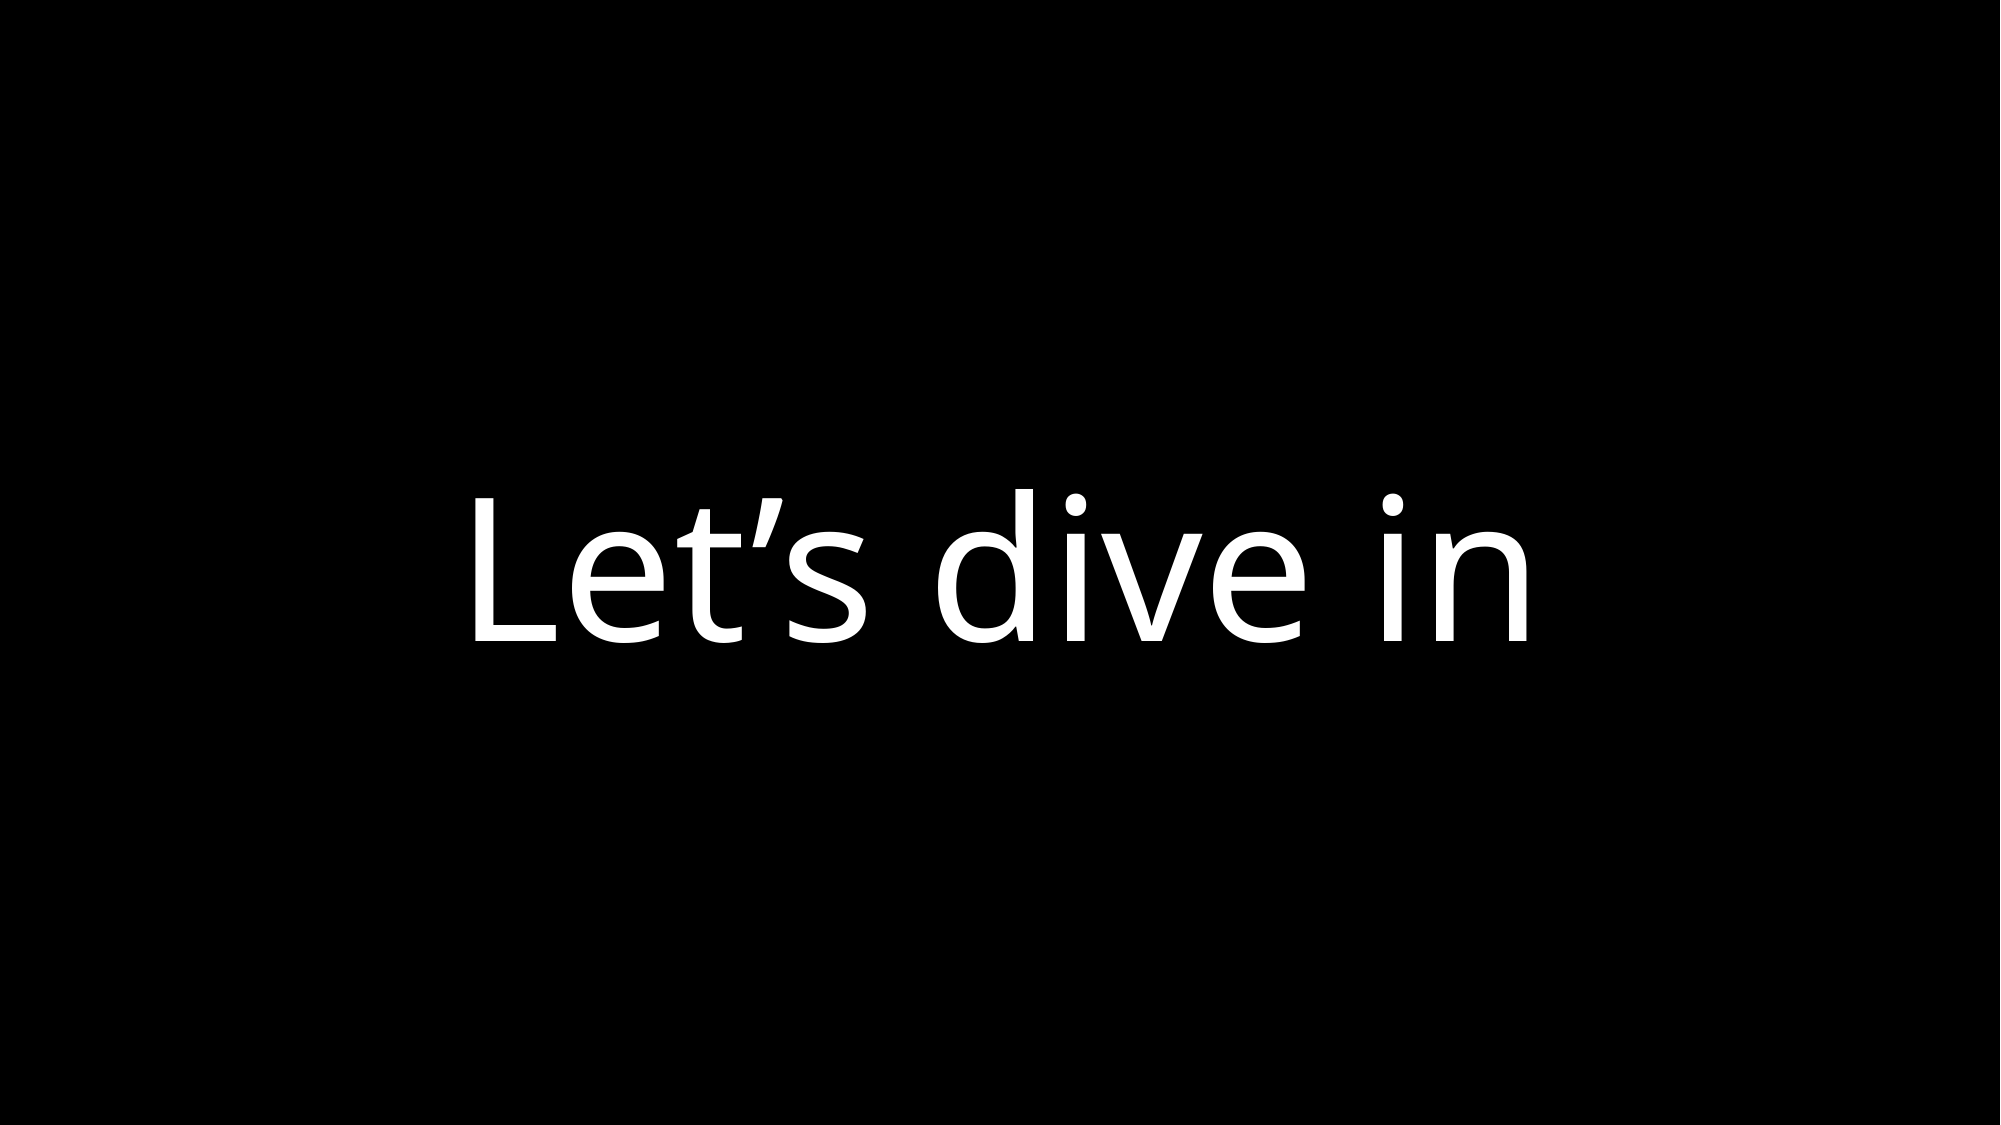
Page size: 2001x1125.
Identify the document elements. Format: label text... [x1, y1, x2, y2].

text_box Let’s dive in [441, 433, 1558, 689]
